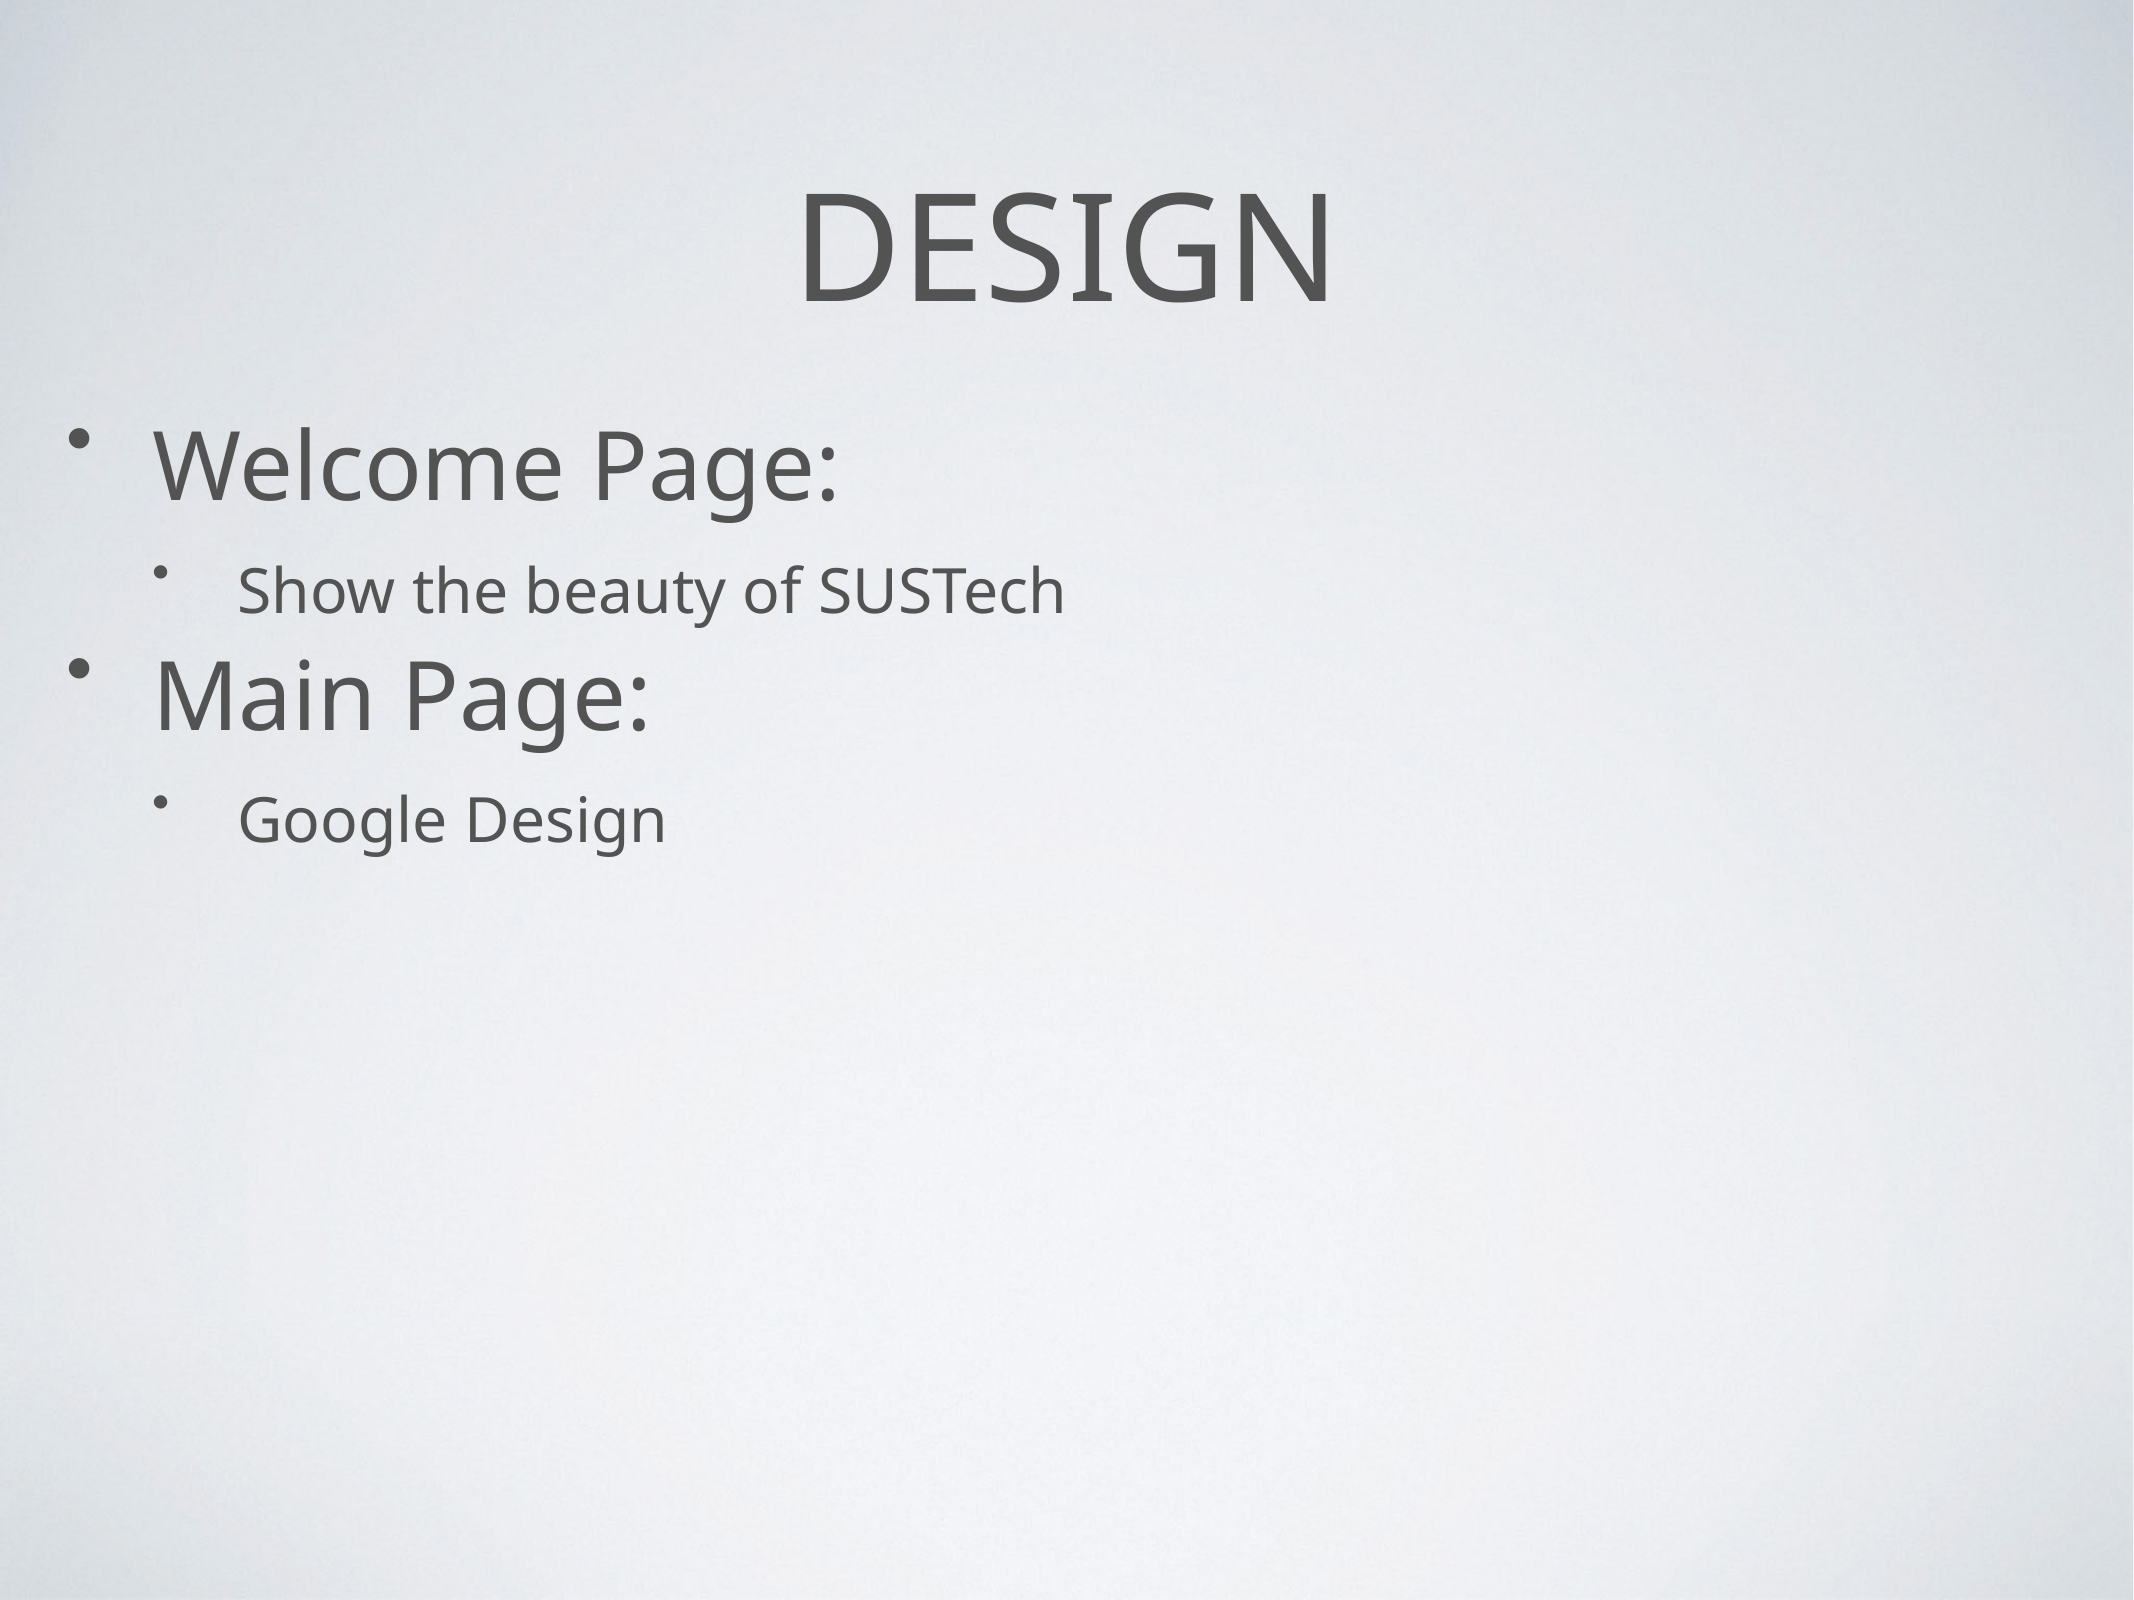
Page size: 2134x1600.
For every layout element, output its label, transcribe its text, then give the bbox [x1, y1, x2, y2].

picture [0, 0, 2134, 1600]
text_box Welcome Page: Show the beauty of SUSTech Main Page: Google Design [58, 447, 981, 881]
title Design [57, 41, 2076, 443]
